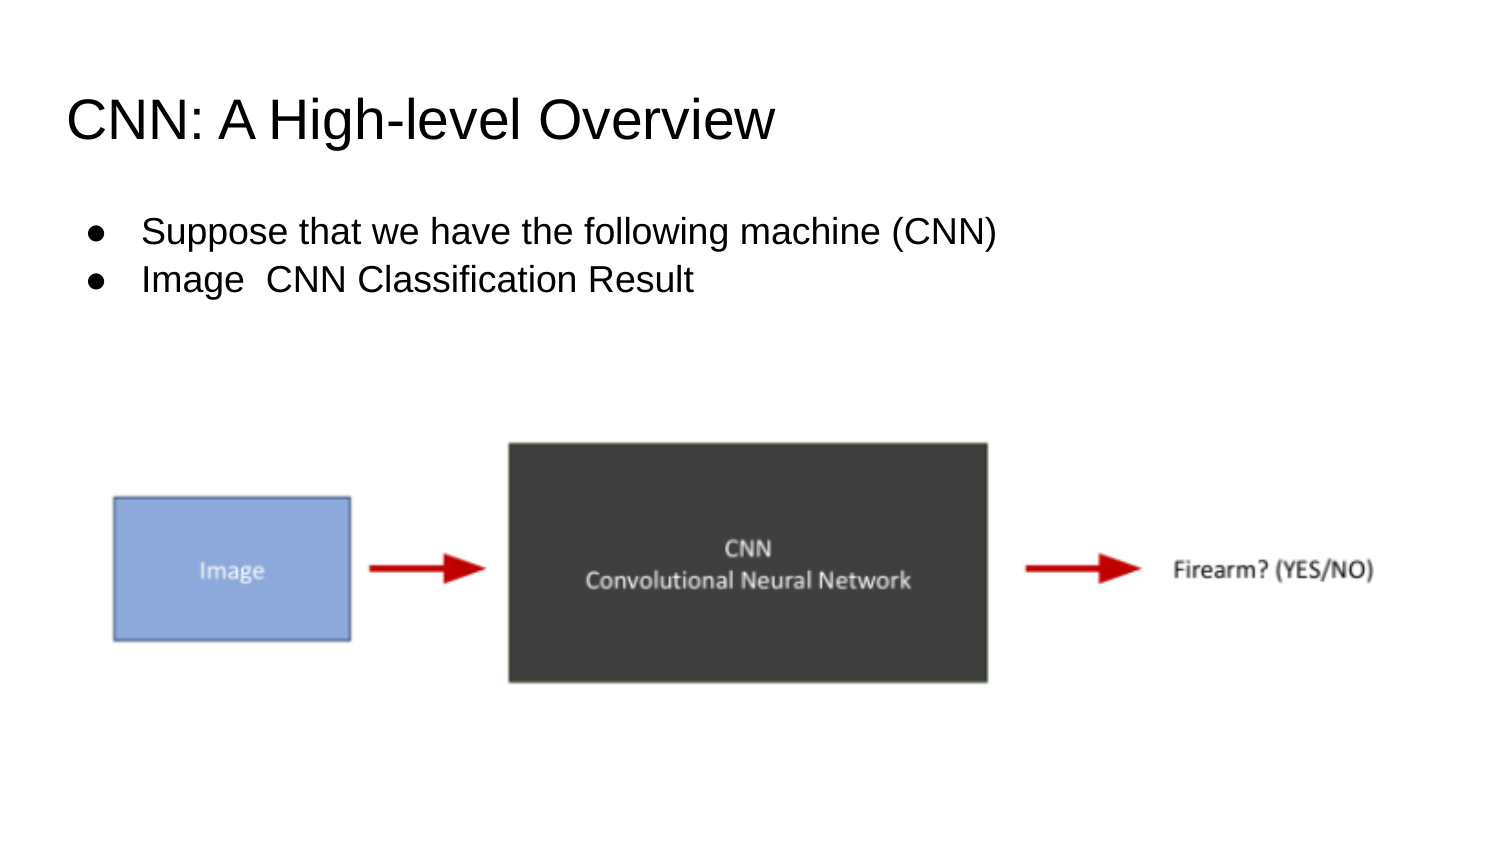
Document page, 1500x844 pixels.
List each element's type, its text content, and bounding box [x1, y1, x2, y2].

title CNN: A High-level Overview [51, 72, 1449, 167]
picture [74, 308, 1394, 794]
